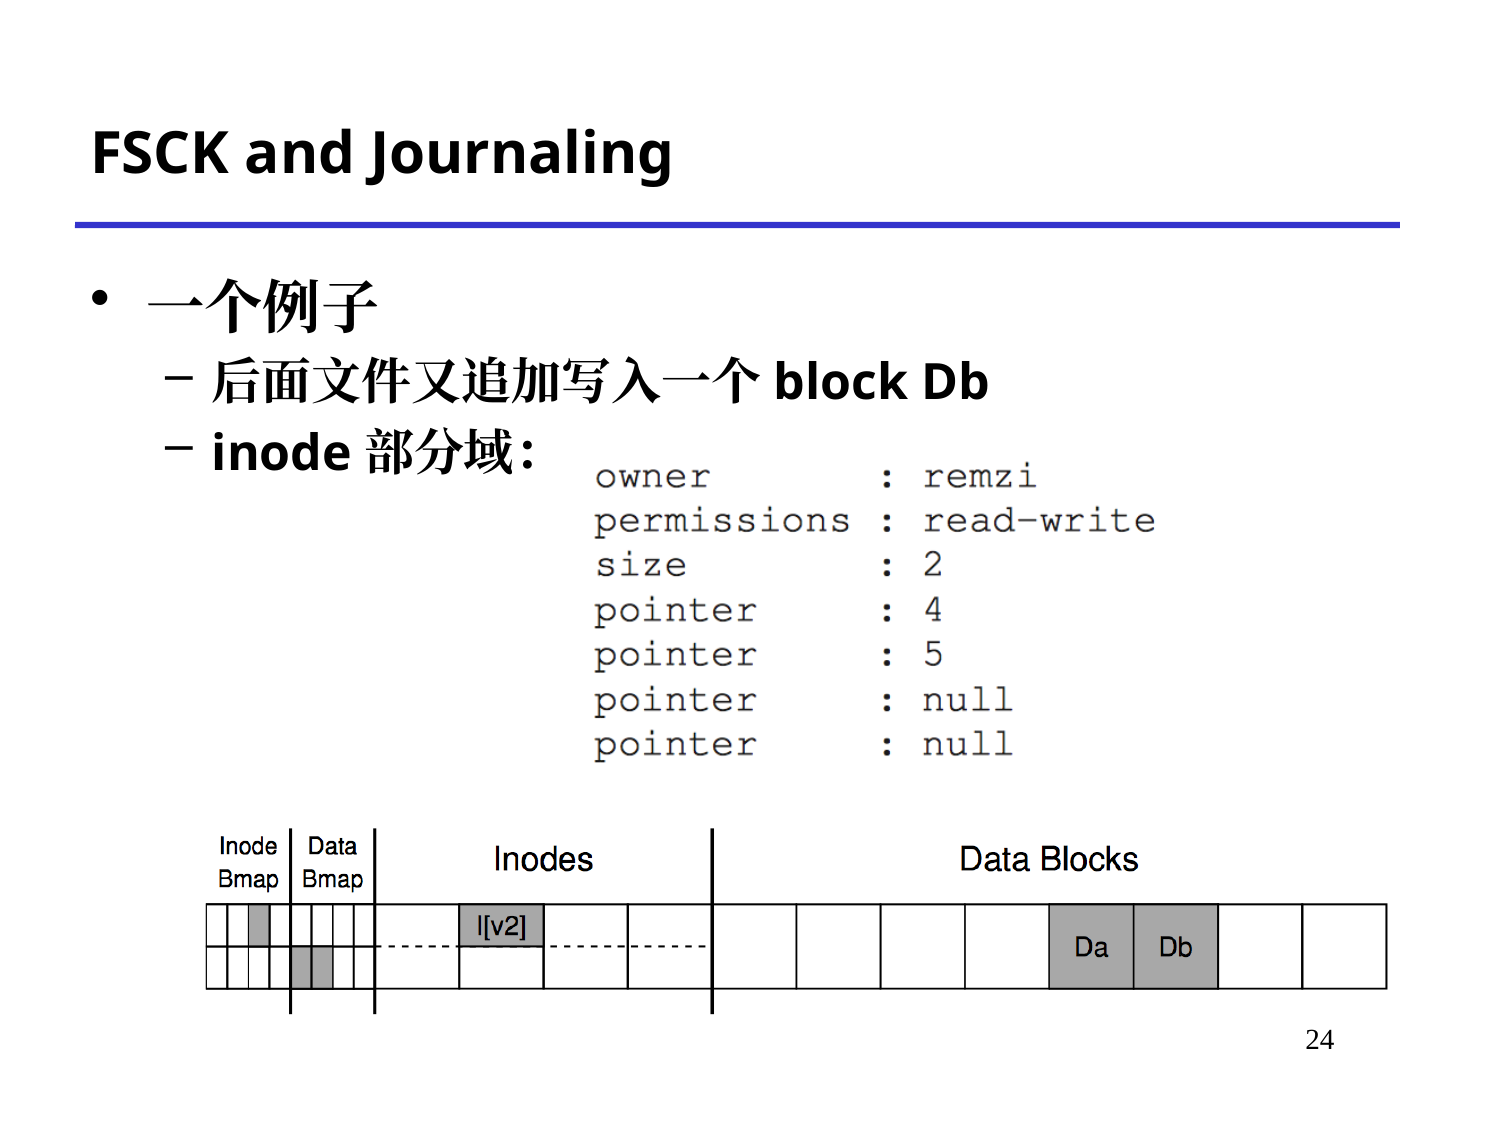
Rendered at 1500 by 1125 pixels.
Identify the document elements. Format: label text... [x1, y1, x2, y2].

list 一个例子 后面文件又追加写入一个block Db inode部分域： [75, 262, 1438, 988]
title FSCK and Journaling [75, 75, 1400, 225]
picture [192, 812, 1403, 1026]
slide_number * [1137, 1033, 1350, 1088]
picture [574, 449, 1171, 777]
